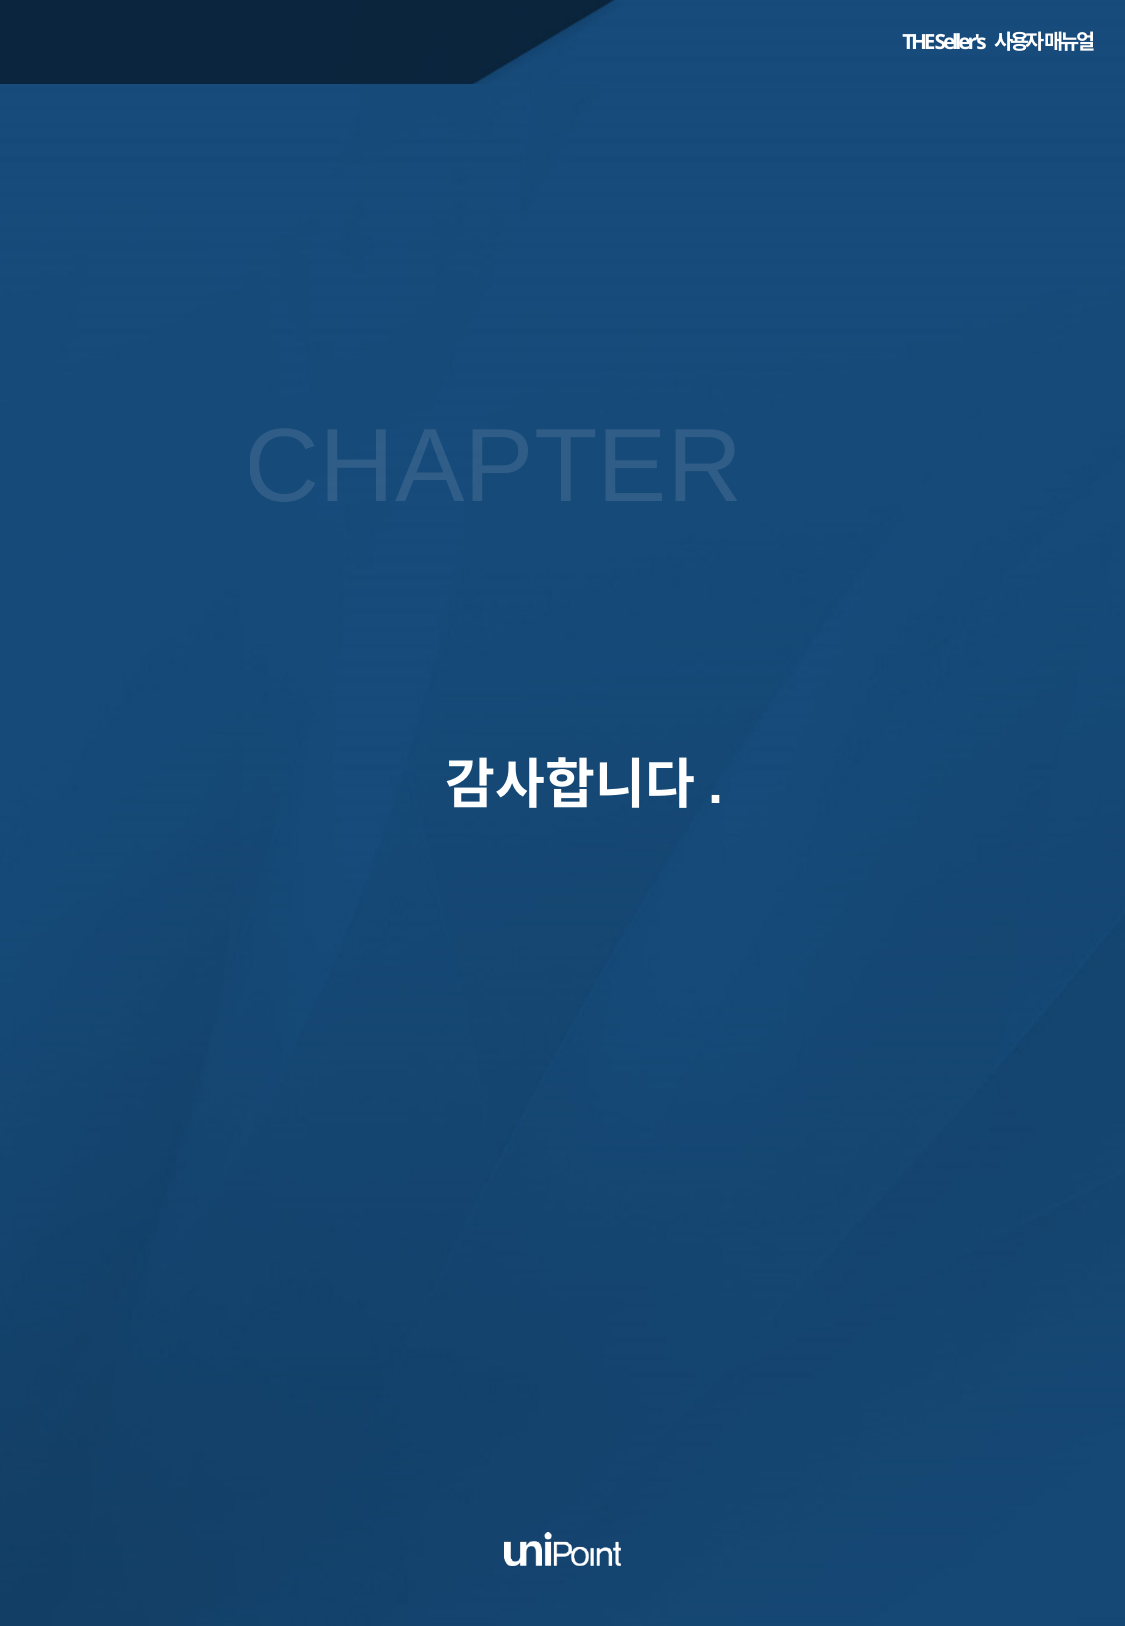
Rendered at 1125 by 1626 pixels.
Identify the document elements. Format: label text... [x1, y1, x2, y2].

text_box 감사합니다. [430, 741, 739, 822]
picture [0, 0, 1125, 1626]
text_box CHAPTER [230, 389, 904, 518]
